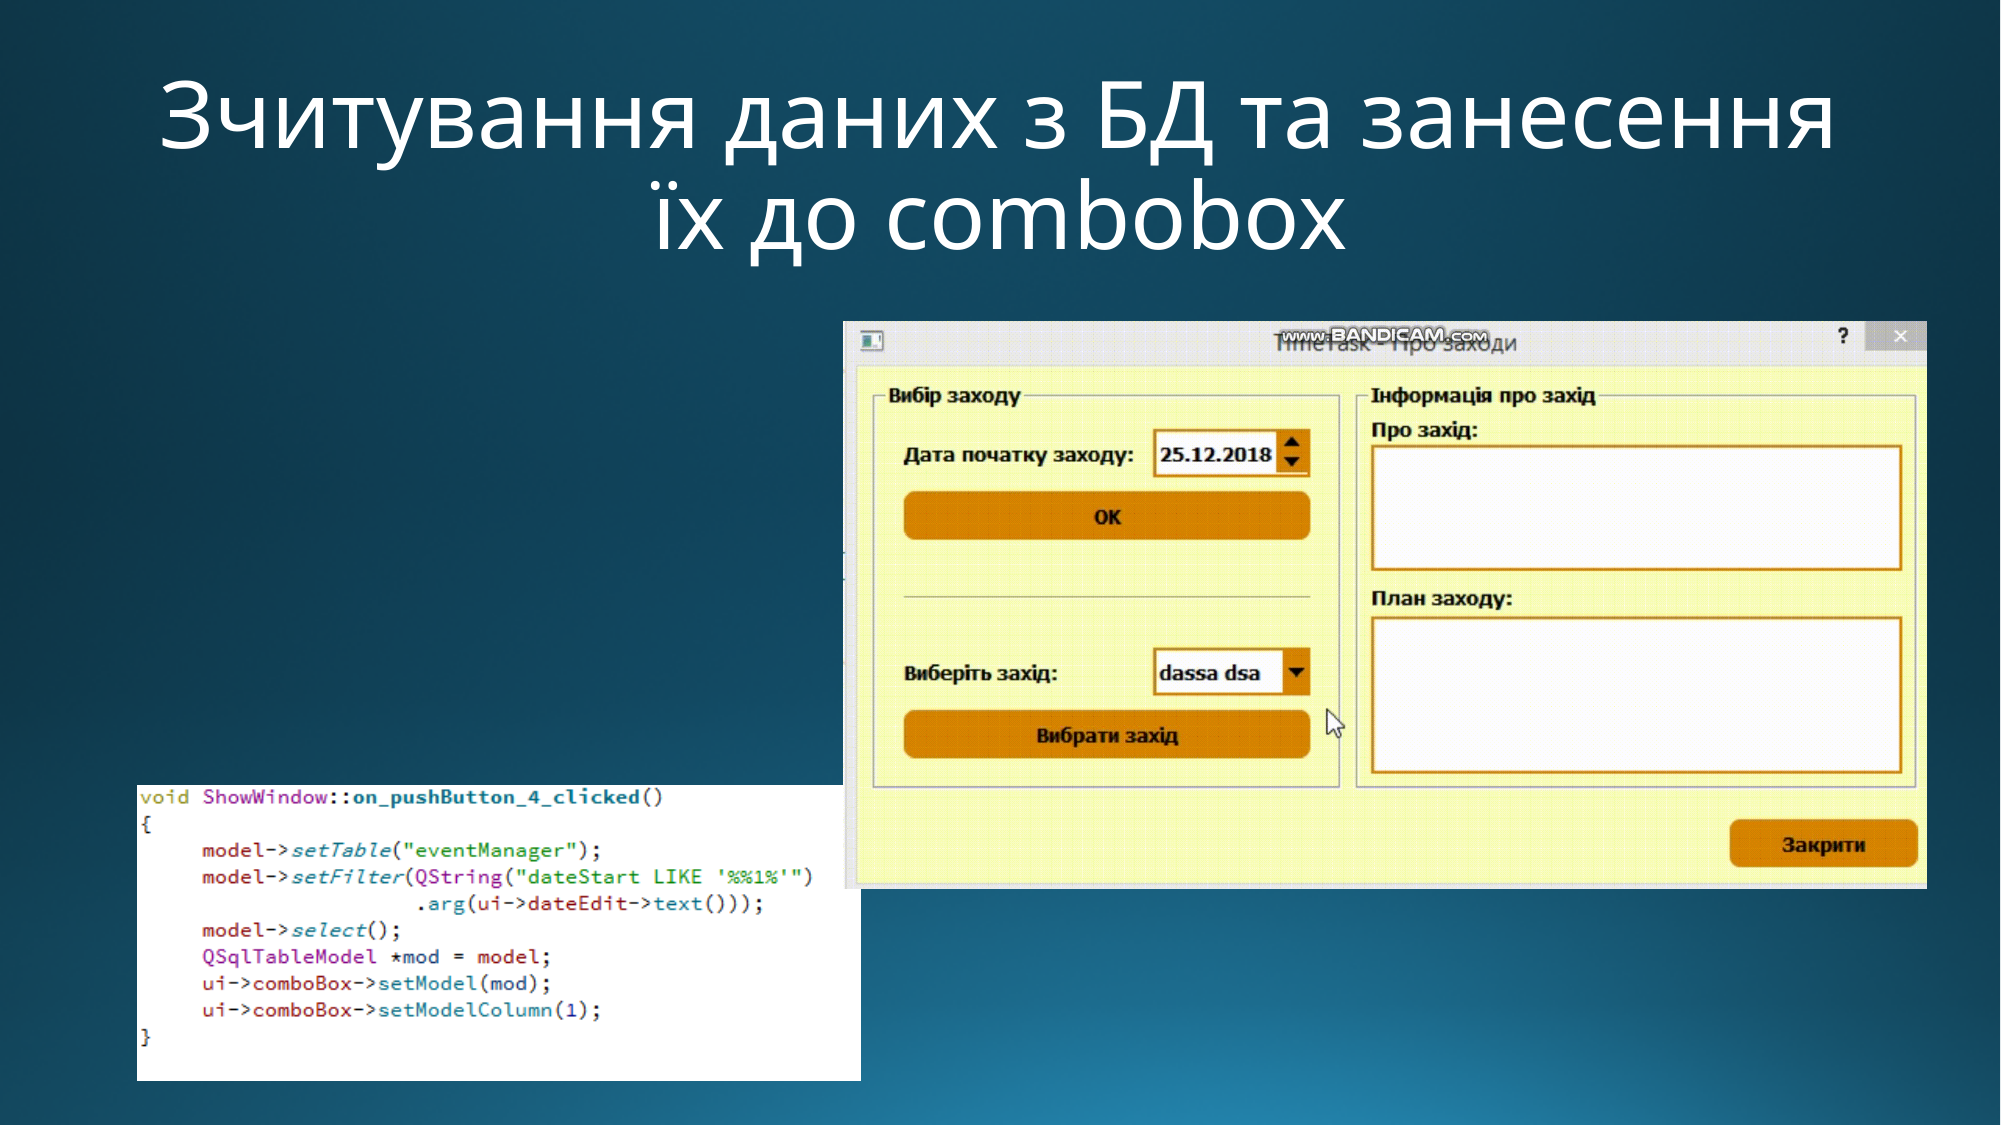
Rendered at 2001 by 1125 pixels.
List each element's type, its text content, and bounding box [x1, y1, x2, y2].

title Зчитування даних з БД та занесення їх до combobox [137, 59, 1863, 278]
picture [0, 0, 2001, 1125]
